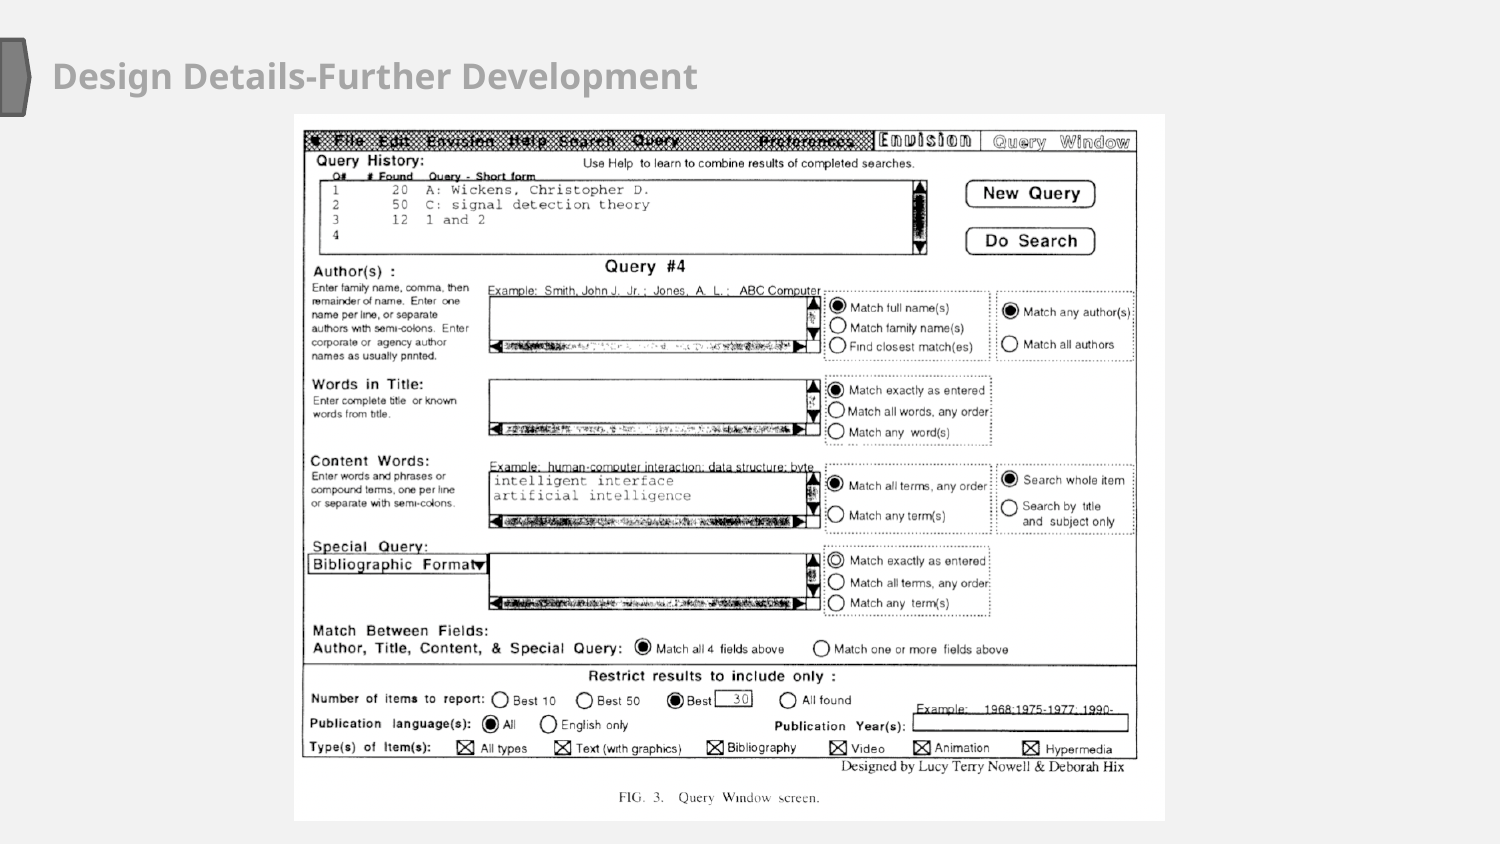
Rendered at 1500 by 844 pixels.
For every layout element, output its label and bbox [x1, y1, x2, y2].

picture [293, 114, 1165, 821]
text_box [0, 39, 730, 116]
